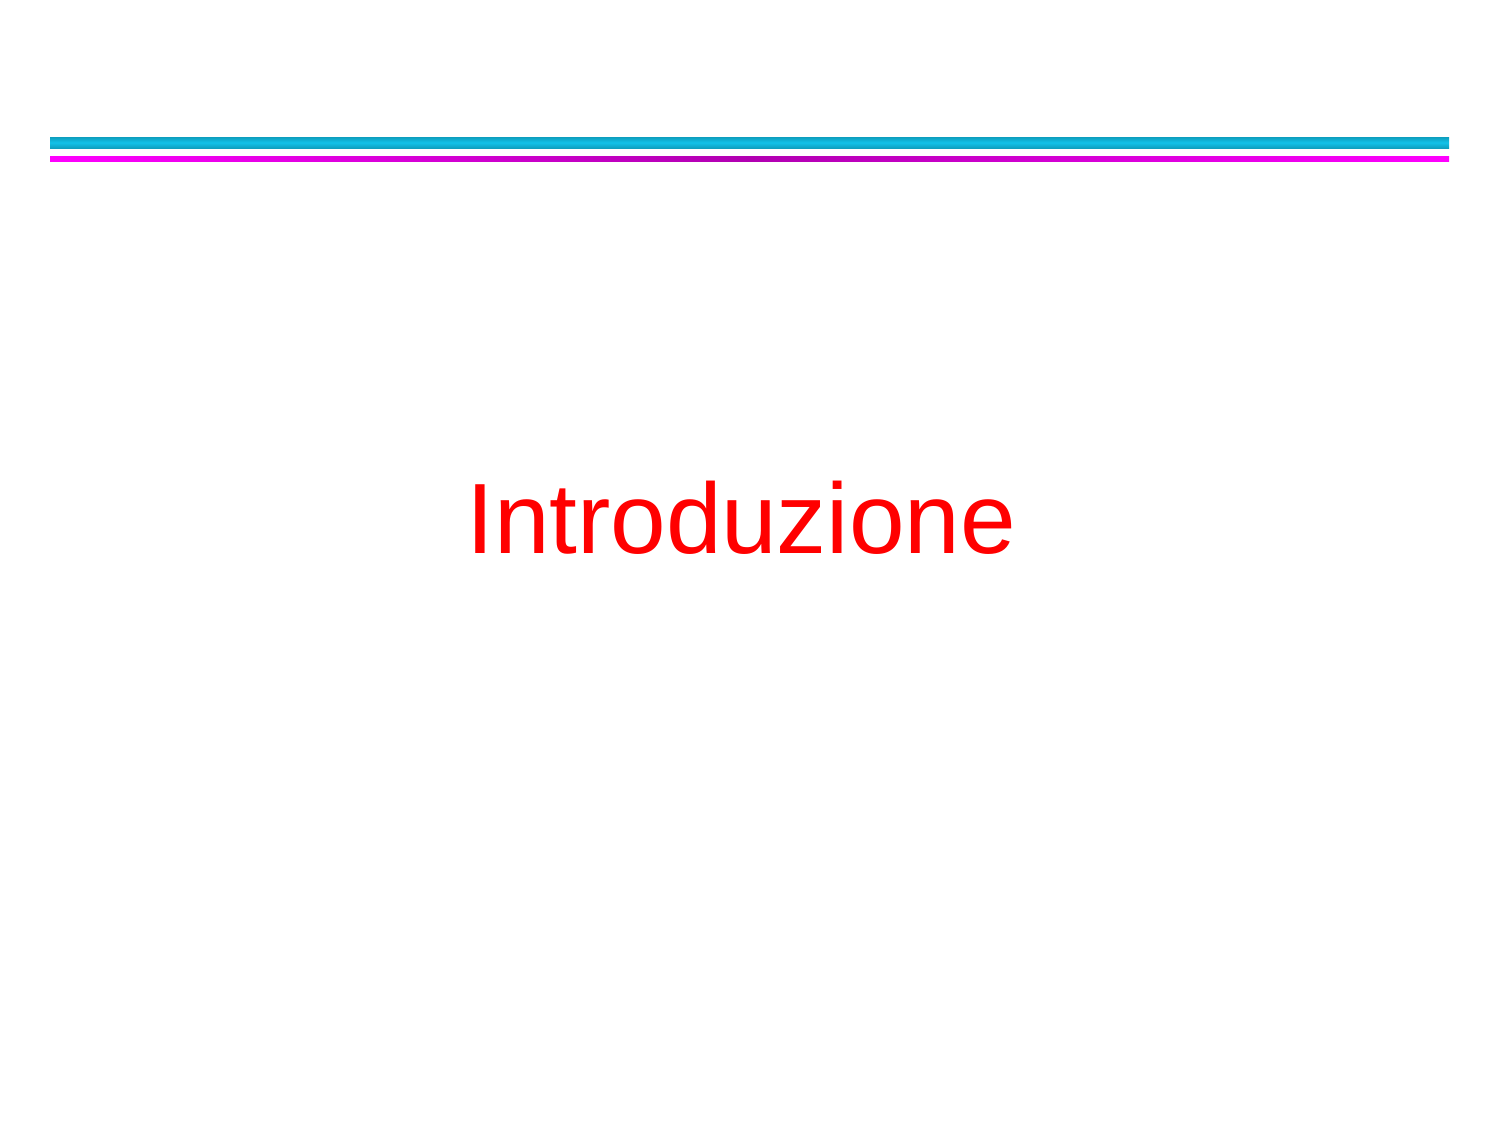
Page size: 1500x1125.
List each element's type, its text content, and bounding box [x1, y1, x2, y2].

text_box Introduzione [41, 445, 1442, 581]
